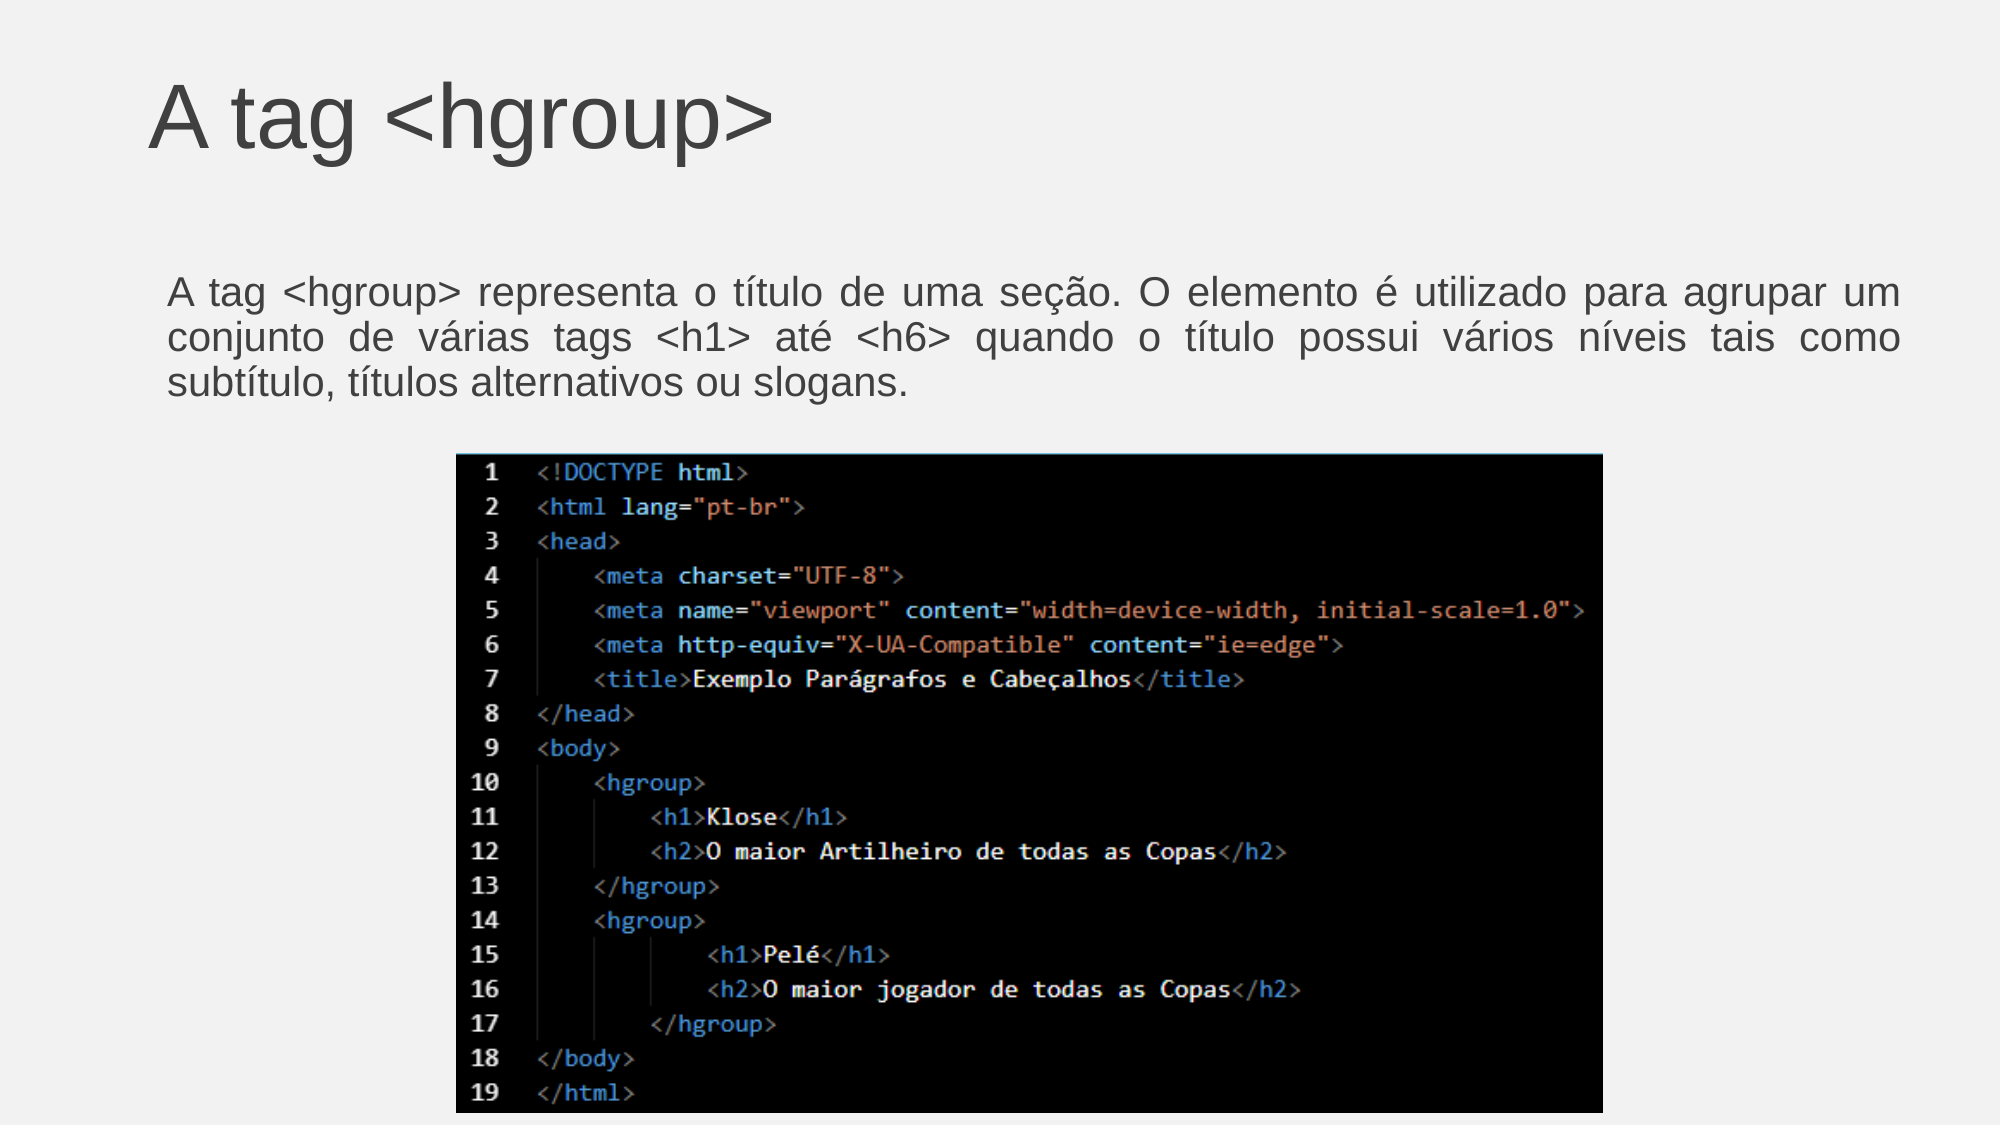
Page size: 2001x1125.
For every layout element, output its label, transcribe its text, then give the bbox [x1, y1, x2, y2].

picture [455, 453, 1603, 1113]
list A tag <hgroup> representa o título de uma seção. O elemento é utilizado para agrupar um conjunto de várias tags <h1> até <h6> quando o título possui vários níveis tais como subtítulo, títulos alternativos ou slogans. [133, 262, 1918, 1000]
title A tag <hgroup> [133, 37, 1918, 200]
